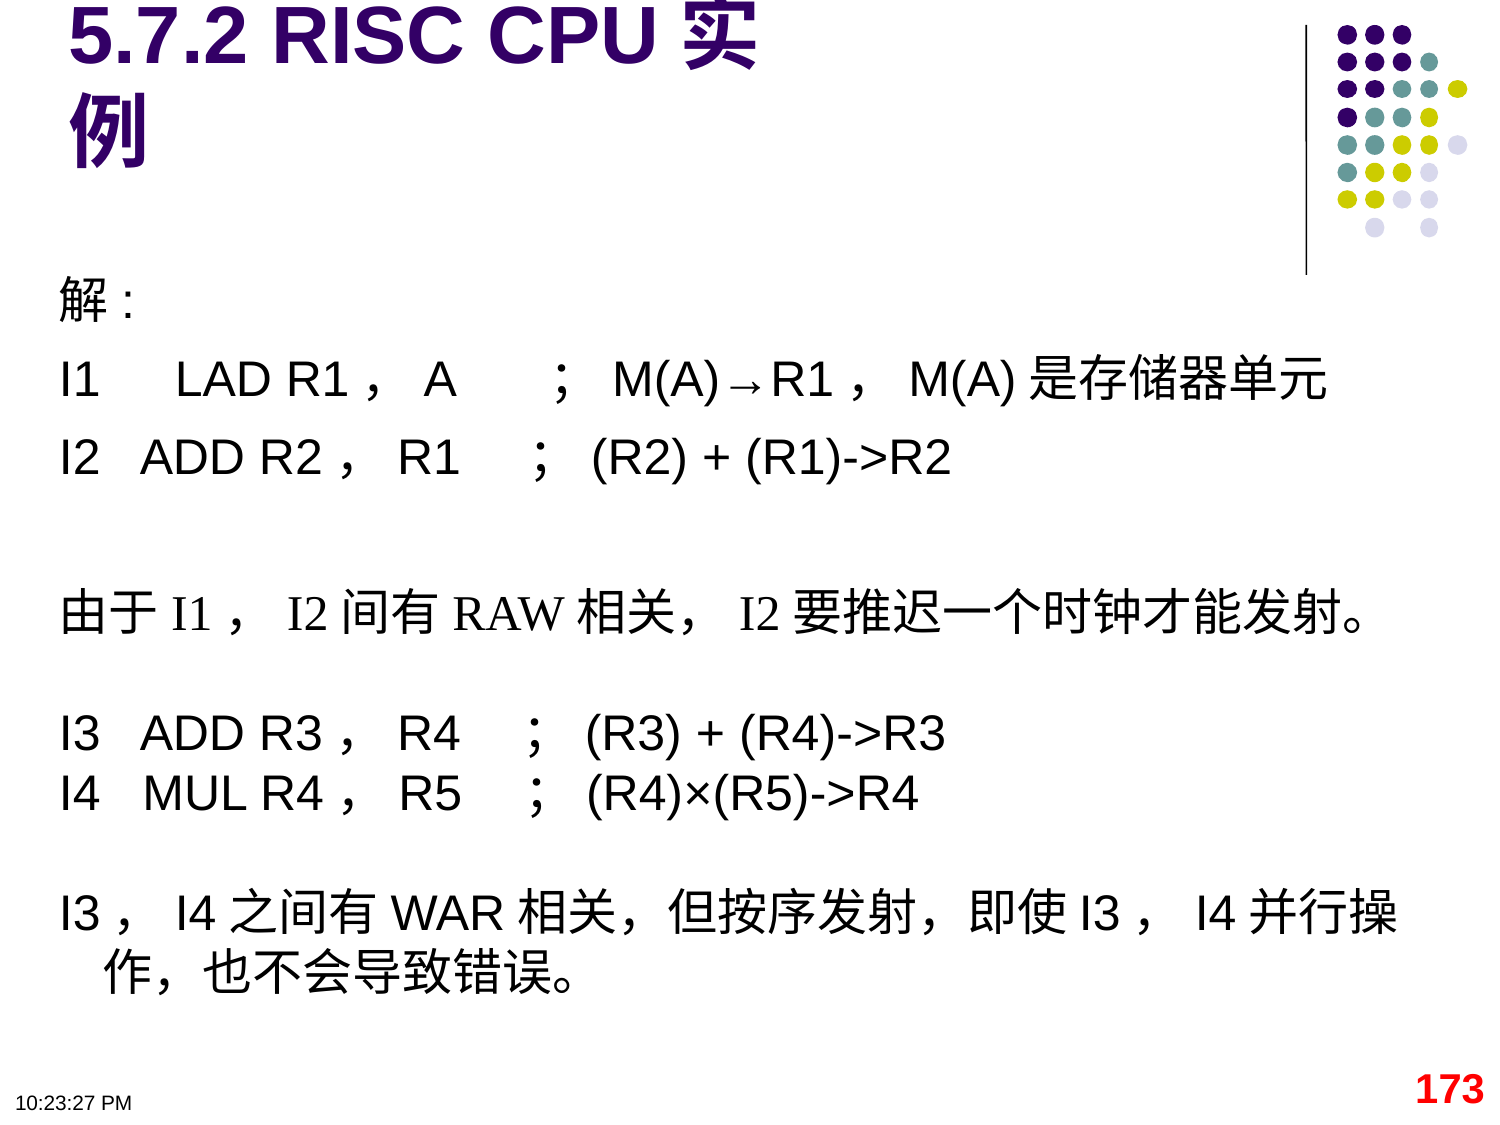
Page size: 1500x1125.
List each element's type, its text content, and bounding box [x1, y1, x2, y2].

slide_number 173 [1328, 1053, 1500, 1125]
text_box 解: I1 LAD R1，A ；M(A)→R1，M(A)是存储器单元 I2 ADD R2，R1 ；(R2) + (R1)->R2 由于I1，I2间有RAW相关，I2要推迟一个时钟才能发射。 I3 ADD R3，R4 ；(R3) + (R4)->R3 I4 MUL R4，R5 ；(R4)×(R5)->R4 I3，I4之间有WAR相关，但按序发射，即使I3，I4并行操作，也不会导致错误。 [44, 243, 1445, 1008]
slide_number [0, 1081, 351, 1125]
text_box 5.7.2 RISC CPU实例 [53, 66, 847, 186]
